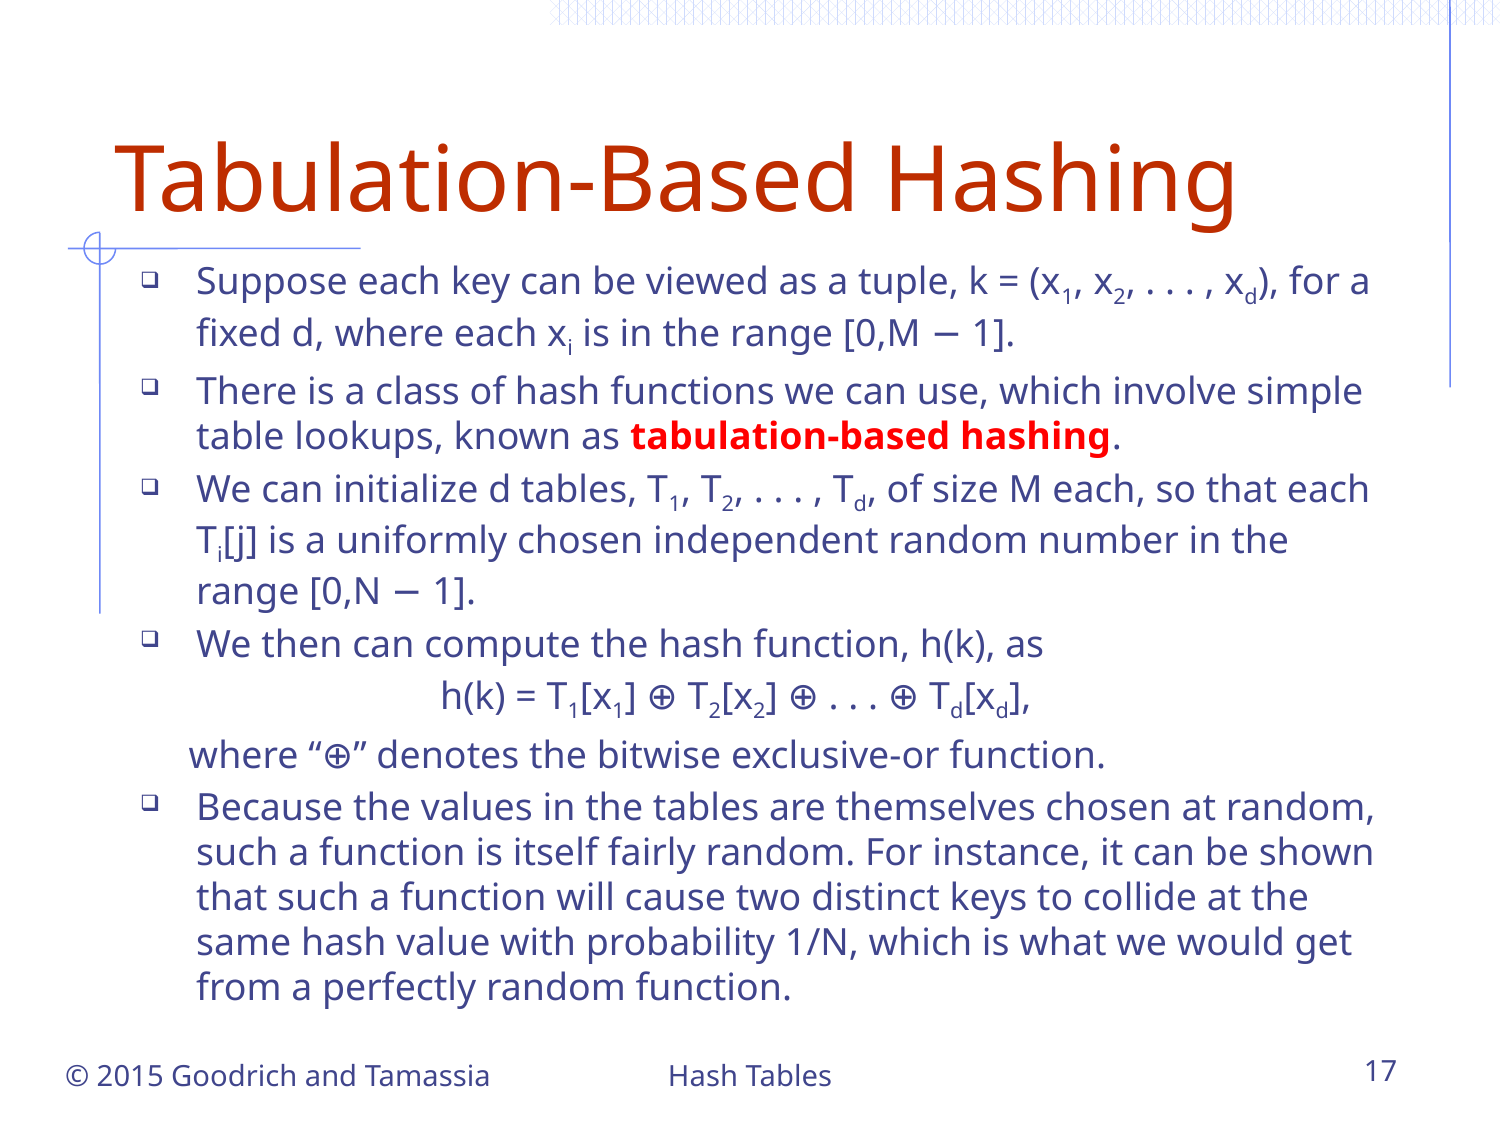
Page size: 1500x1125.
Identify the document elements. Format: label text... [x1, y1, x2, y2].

list Suppose each key can be viewed as a tuple, k = (x1, x2, . . . , xd), for a fixed d, where each xi is in the range [0,M − 1]. There is a class of hash functions we can use, which involve simple table lookups, known as tabulation-based hashing. We can initialize d tables, T1, T2, . . . , Td, of size M each, so that each Ti[j] is a uniformly chosen independent random number in the range [0,N − 1]. We then can compute the hash function, h(k), as h(k) = T1[x1] ⊕ T2[x2] ⊕ . . . ⊕ Td[xd], where “⊕” denotes the bitwise exclusive-or function. Because the values in the tables are themselves chosen at random, such a function is itself fairly random. For instance, it can be shown that such a function will cause two distinct keys to collide at the same hash value with probability 1/N, which is what we would get from a perfectly random function. [125, 249, 1413, 988]
slide_number © 2015 Goodrich and Tamassia [49, 1024, 512, 1101]
slide_number 17 [1074, 1024, 1413, 1101]
footer Hash Tables [512, 1024, 988, 1101]
title Tabulation-Based Hashing [99, 50, 1413, 238]
